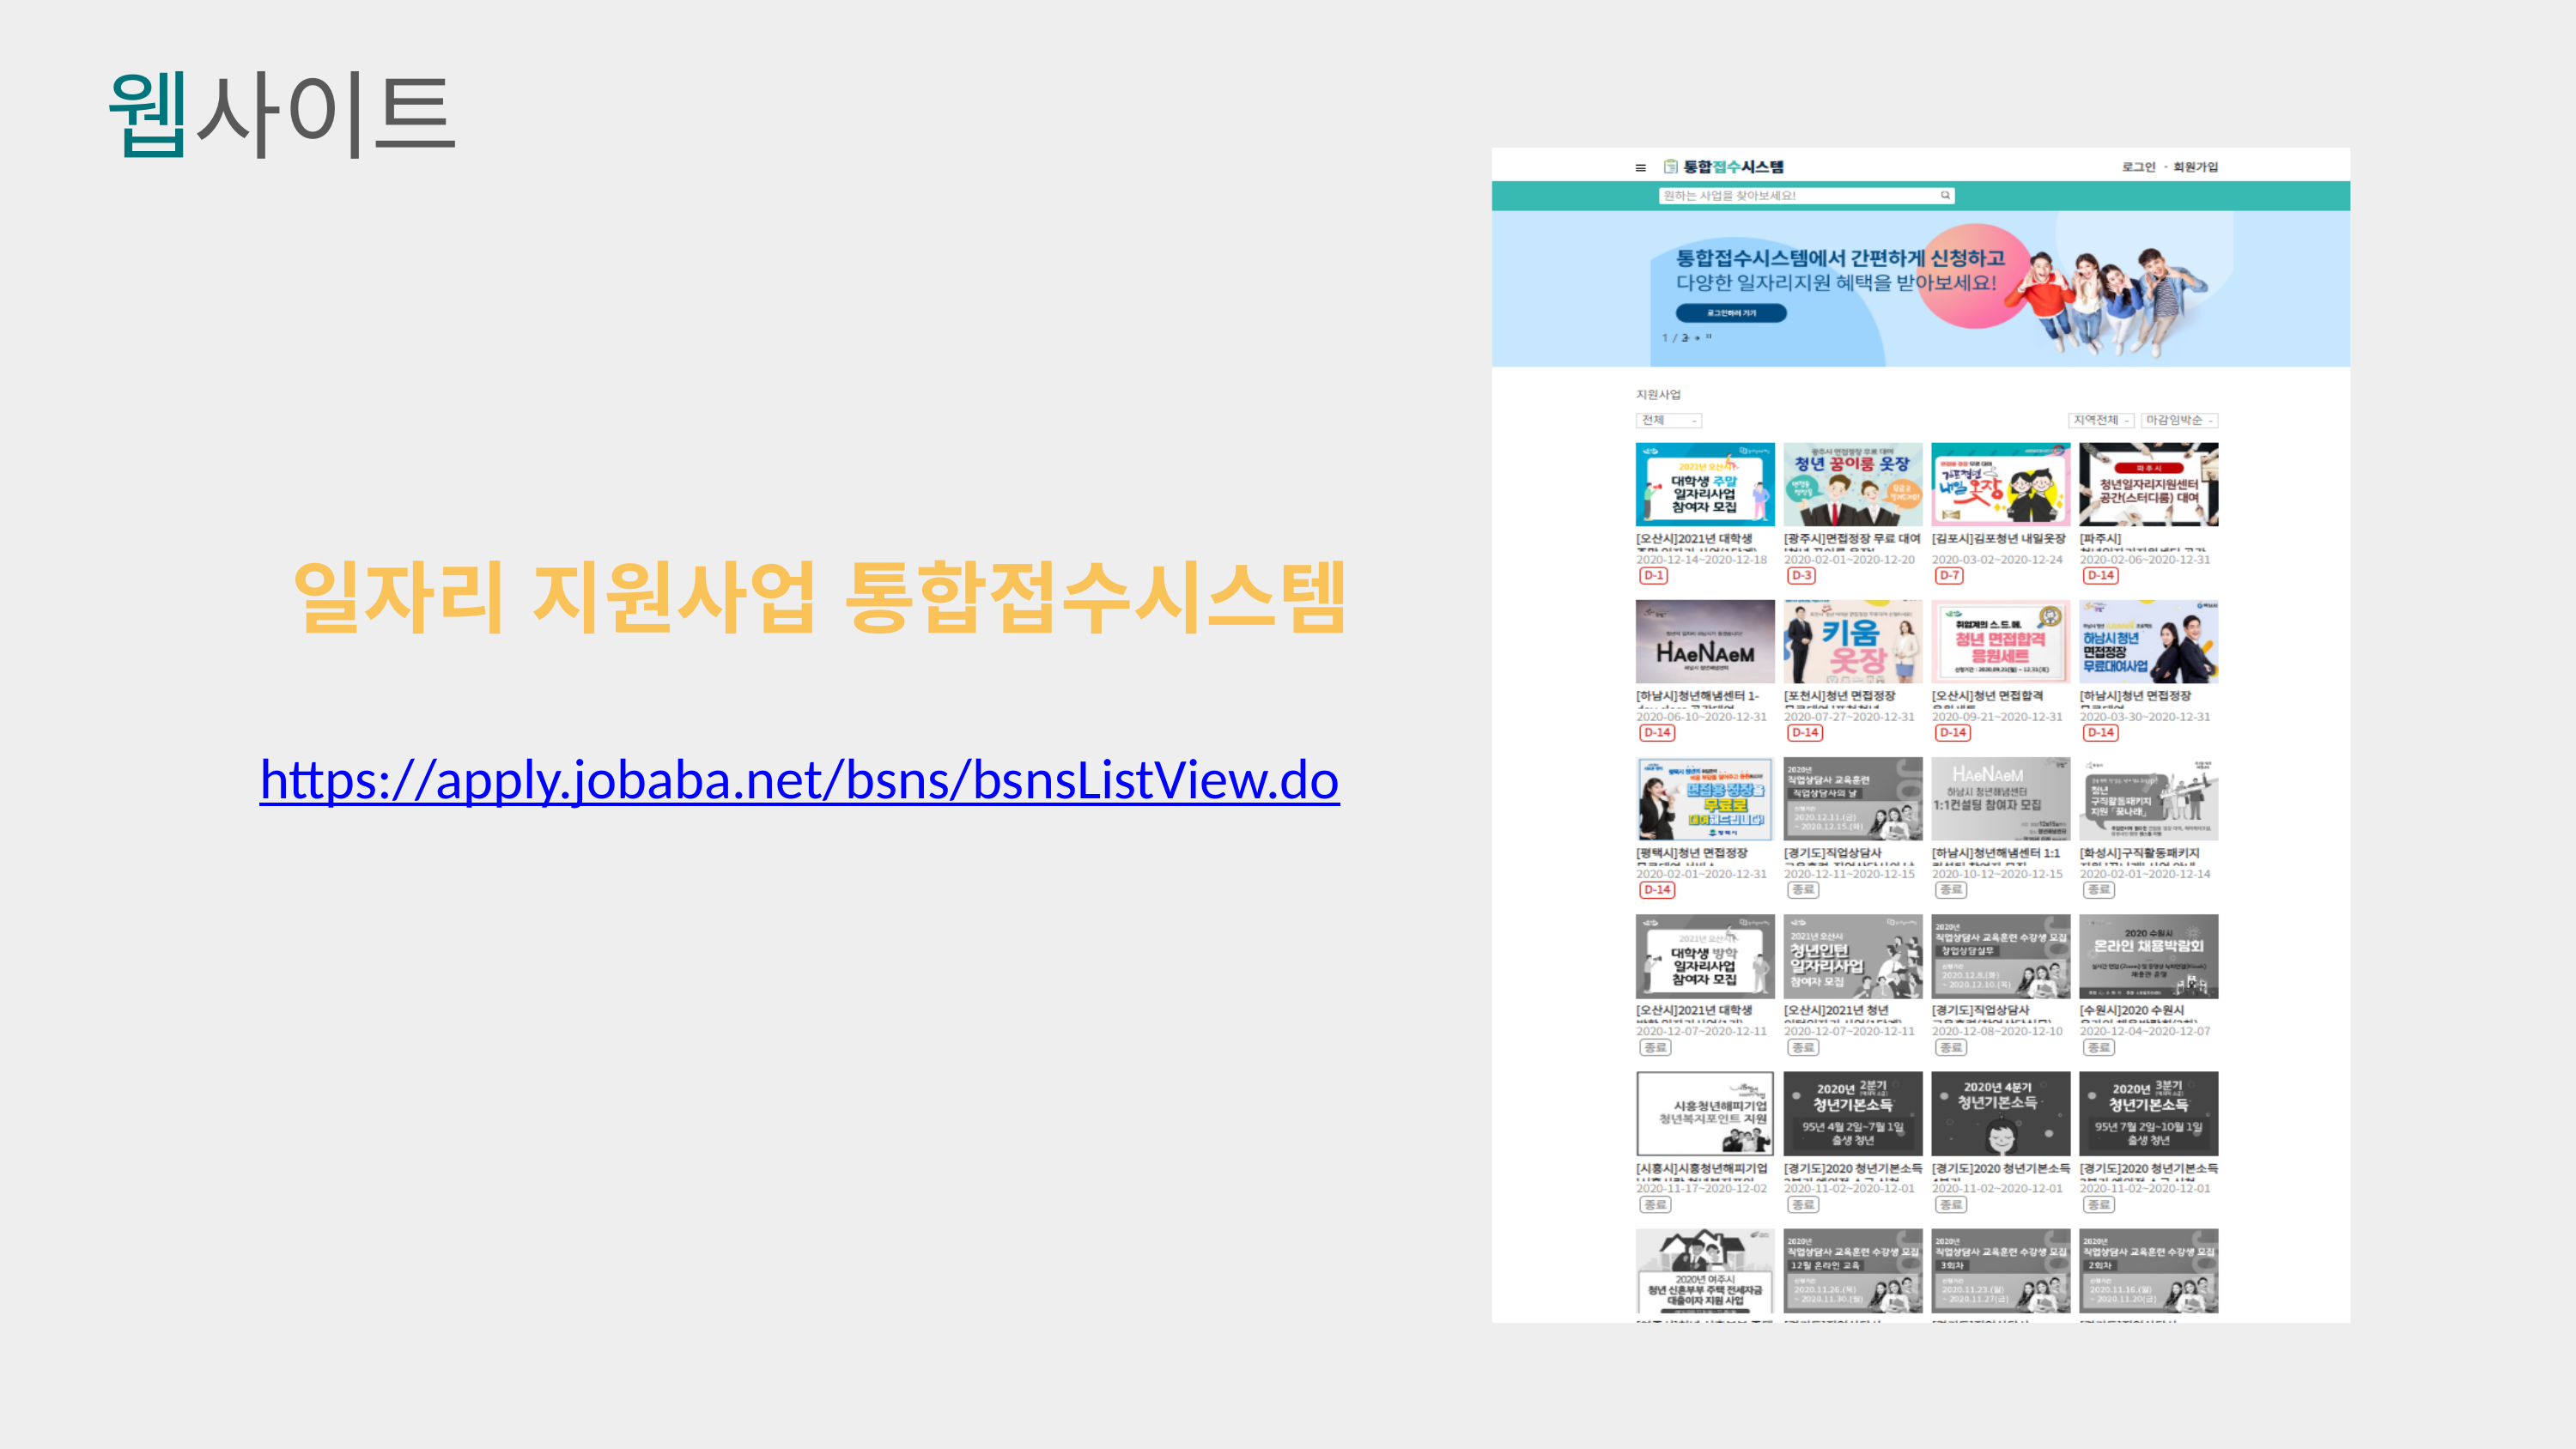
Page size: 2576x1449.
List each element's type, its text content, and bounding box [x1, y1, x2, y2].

text_box https://apply.jobaba.net/bsns/bsnsListView.do [246, 735, 1406, 816]
text_box 웹사이트 [92, 48, 726, 177]
picture [1492, 148, 2351, 1323]
text_box 일자리 지원사업 통합접수시스템 [278, 542, 1487, 649]
